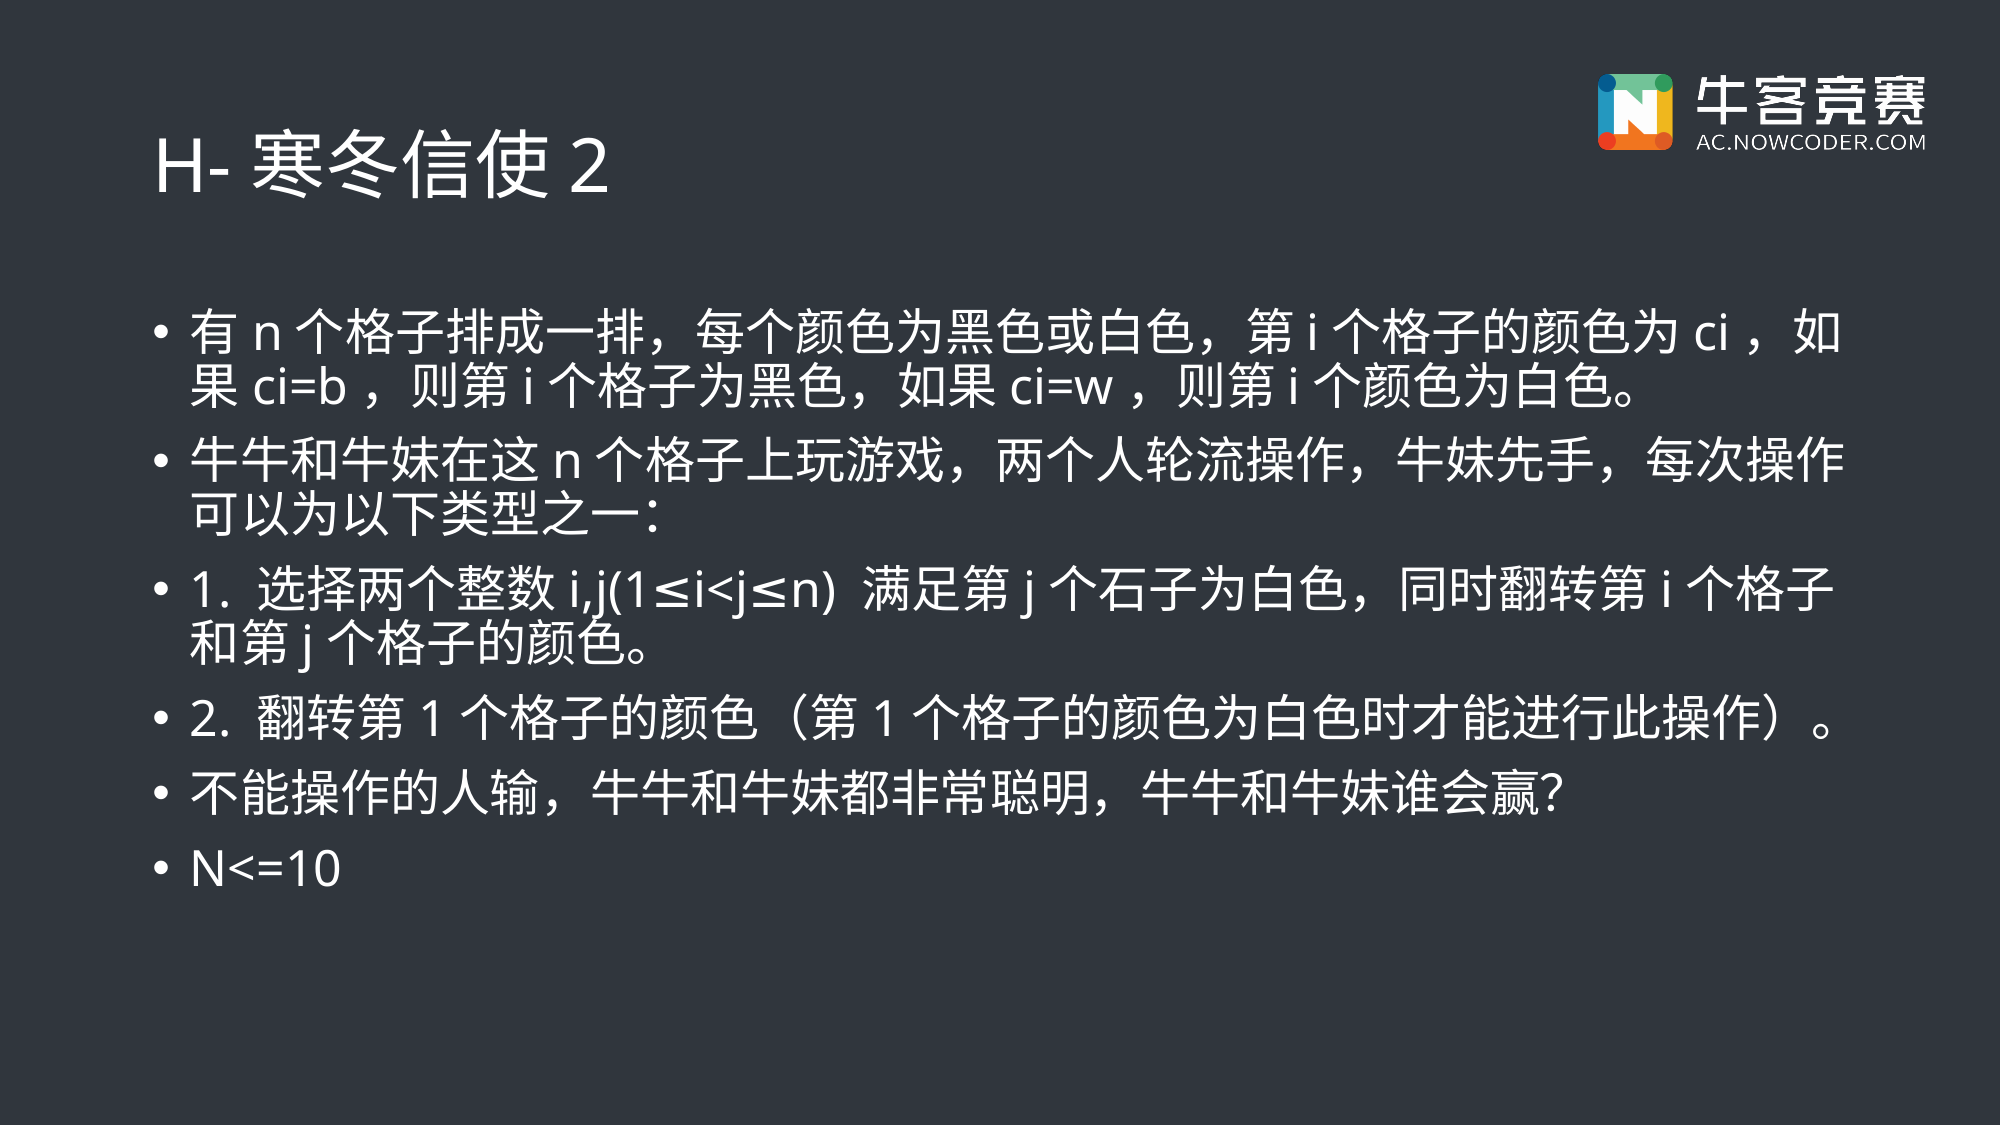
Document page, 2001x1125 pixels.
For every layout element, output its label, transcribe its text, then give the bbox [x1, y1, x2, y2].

list 有n个格子排成一排，每个颜色为黑色或白色，第i个格子的颜色为ci，如果ci=b，则第i个格子为黑色，如果ci=w，则第i个颜色为白色。 牛牛和牛妹在这n个格子上玩游戏，两个人轮流操作，牛妹先手，每次操作可以为以下类型之一： 1. 选择两个整数i,j(1≤i<j≤n) 满足第j个石子为白色，同时翻转第i个格子和第j个格子的颜色。 2. 翻转第1个格子的颜色（第1个格子的颜色为白色时才能进行此操作）。 不能操作的人输，牛牛和牛妹都非常聪明，牛牛和牛妹谁会赢？ N<=10 [137, 299, 1863, 1014]
picture [1863, 74, 1925, 150]
title H-寒冬信使2 [137, 59, 1863, 278]
